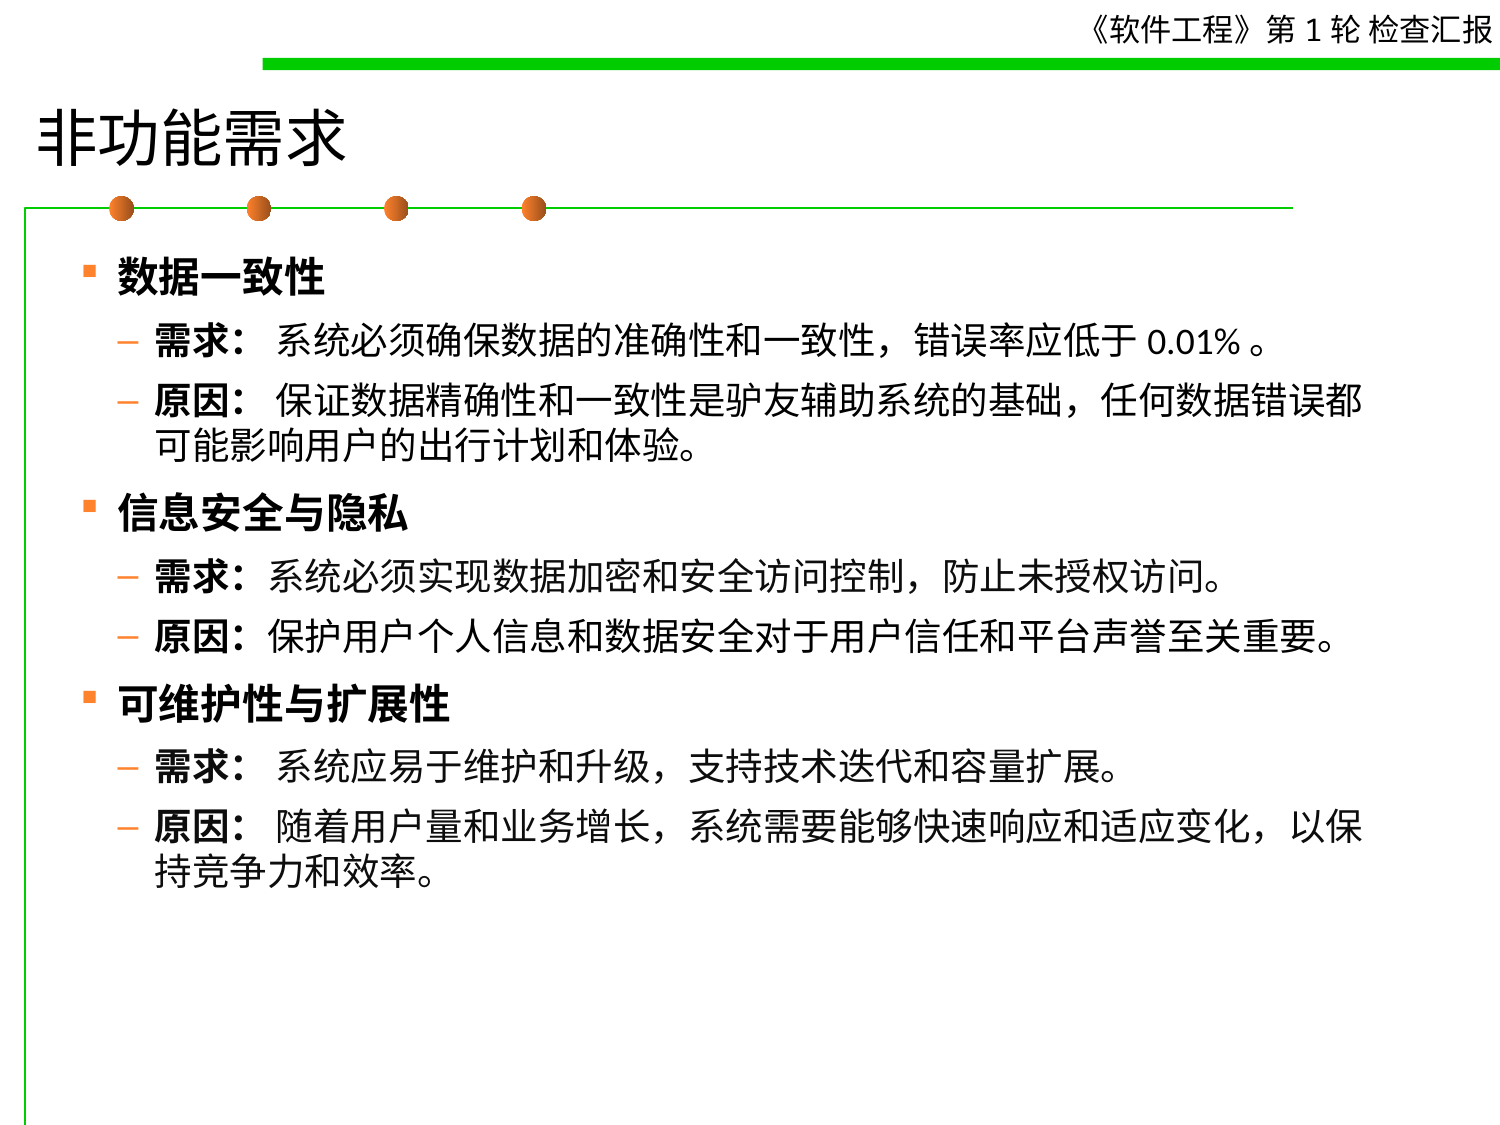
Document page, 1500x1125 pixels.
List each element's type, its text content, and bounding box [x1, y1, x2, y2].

title 非功能需求 [20, 83, 1415, 190]
list 数据一致性 需求： 系统必须确保数据的准确性和一致性，错误率应低于0.01%。 原因： 保证数据精确性和一致性是驴友辅助系统的基础，任何数据错误都可能影响用户的出行计划和体验。 信息安全与隐私 需求：系统必须实现数据加密和安全访问控制，防止未授权访问。 原因：保护用户个人信息和数据安全对于用户信任和平台声誉至关重要。 可维护性与扩展性 需求： 系统应易于维护和升级，支持技术迭代和容量扩展。 原因： 随着用户量和业务增长，系统需要能够快速响应和适应变化，以保持竞争力和效率。 [64, 243, 1412, 1083]
